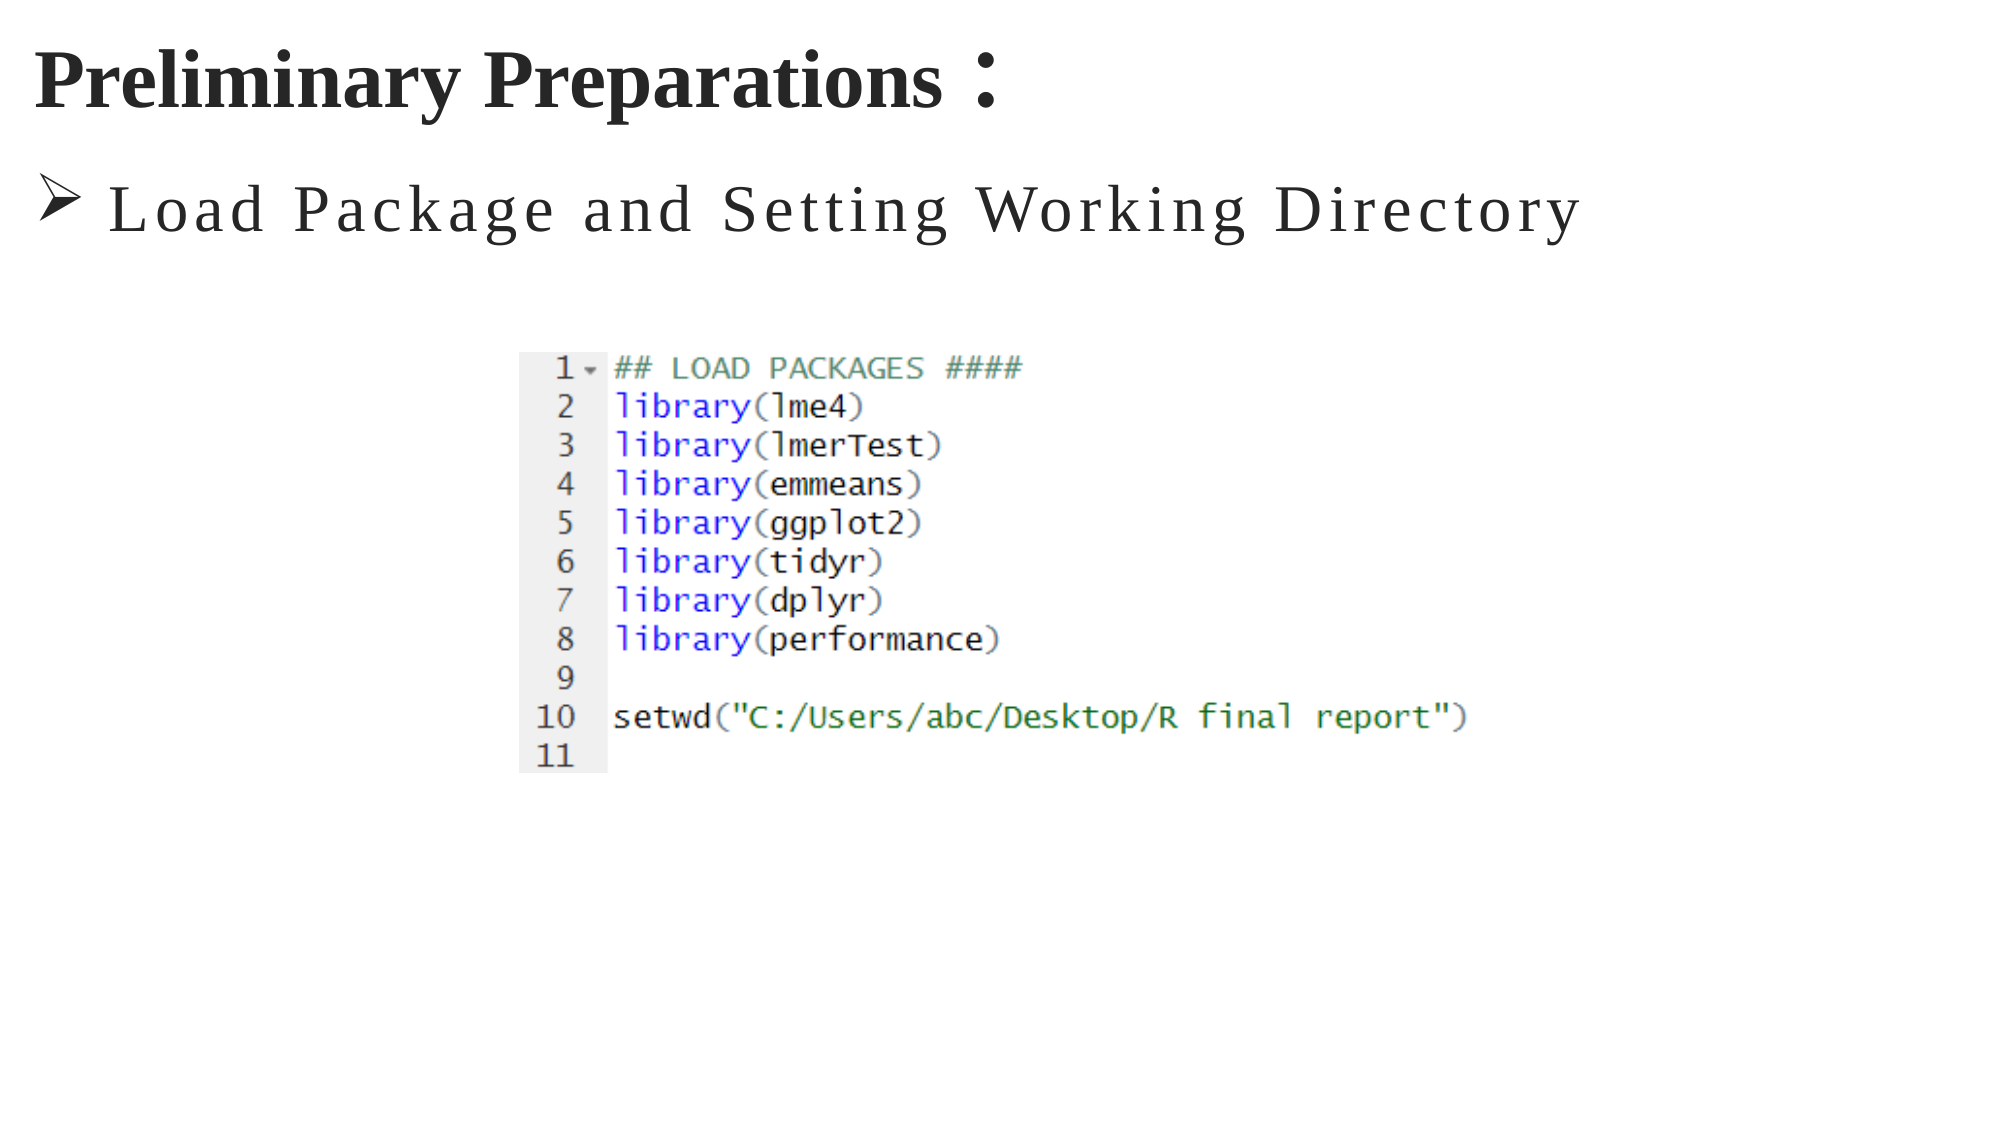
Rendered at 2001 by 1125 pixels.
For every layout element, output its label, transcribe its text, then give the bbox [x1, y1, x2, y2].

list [519, 351, 1481, 774]
title Load Package and Setting Working Directory [19, 157, 1866, 254]
text_box Preliminary Preparations： [19, 17, 1662, 149]
